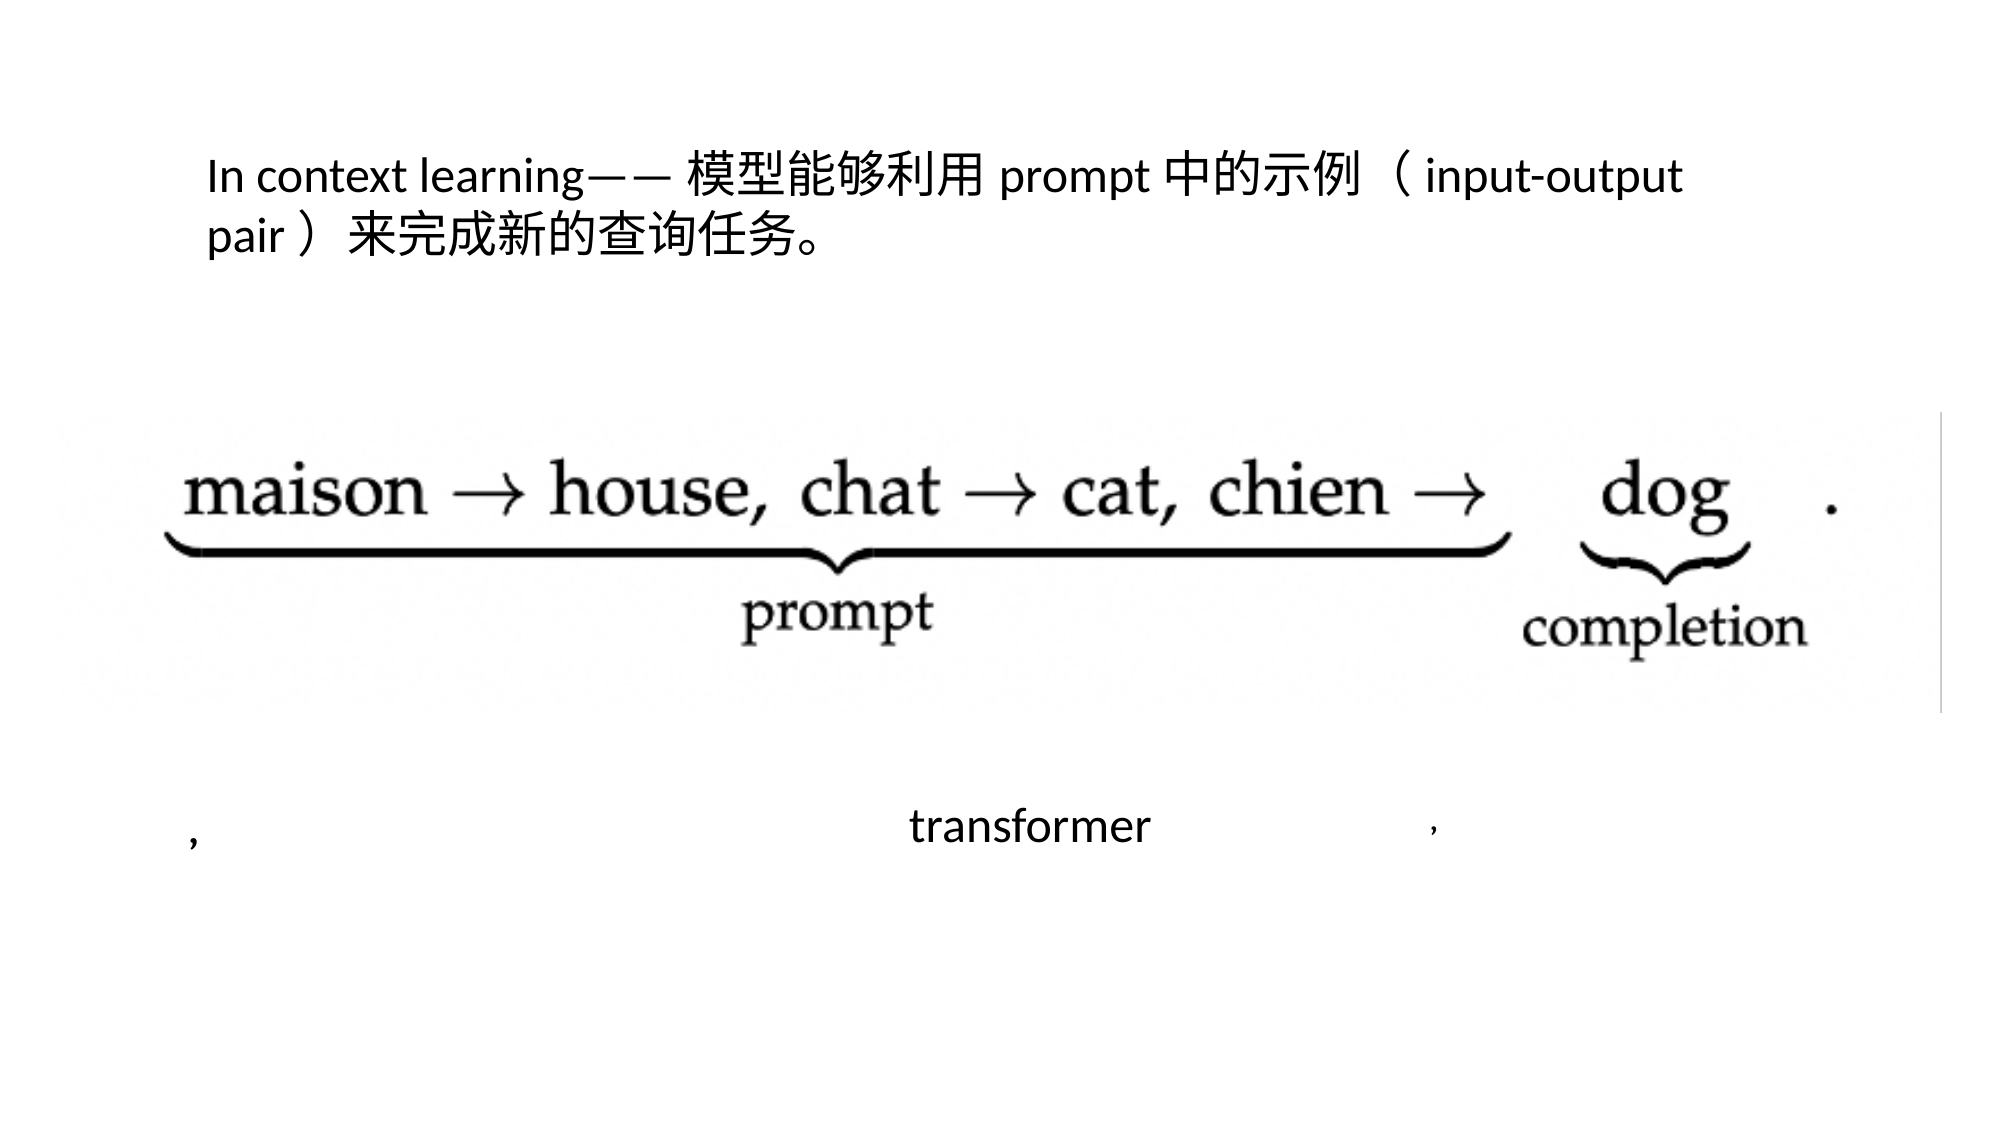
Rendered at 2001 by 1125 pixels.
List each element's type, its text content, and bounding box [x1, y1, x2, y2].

text_box transformer [894, 785, 1167, 860]
picture [56, 412, 1944, 713]
text_box In context learning——模型能够利用prompt中的示例（input-output pair）来完成新的查询任务。 [191, 135, 1762, 270]
